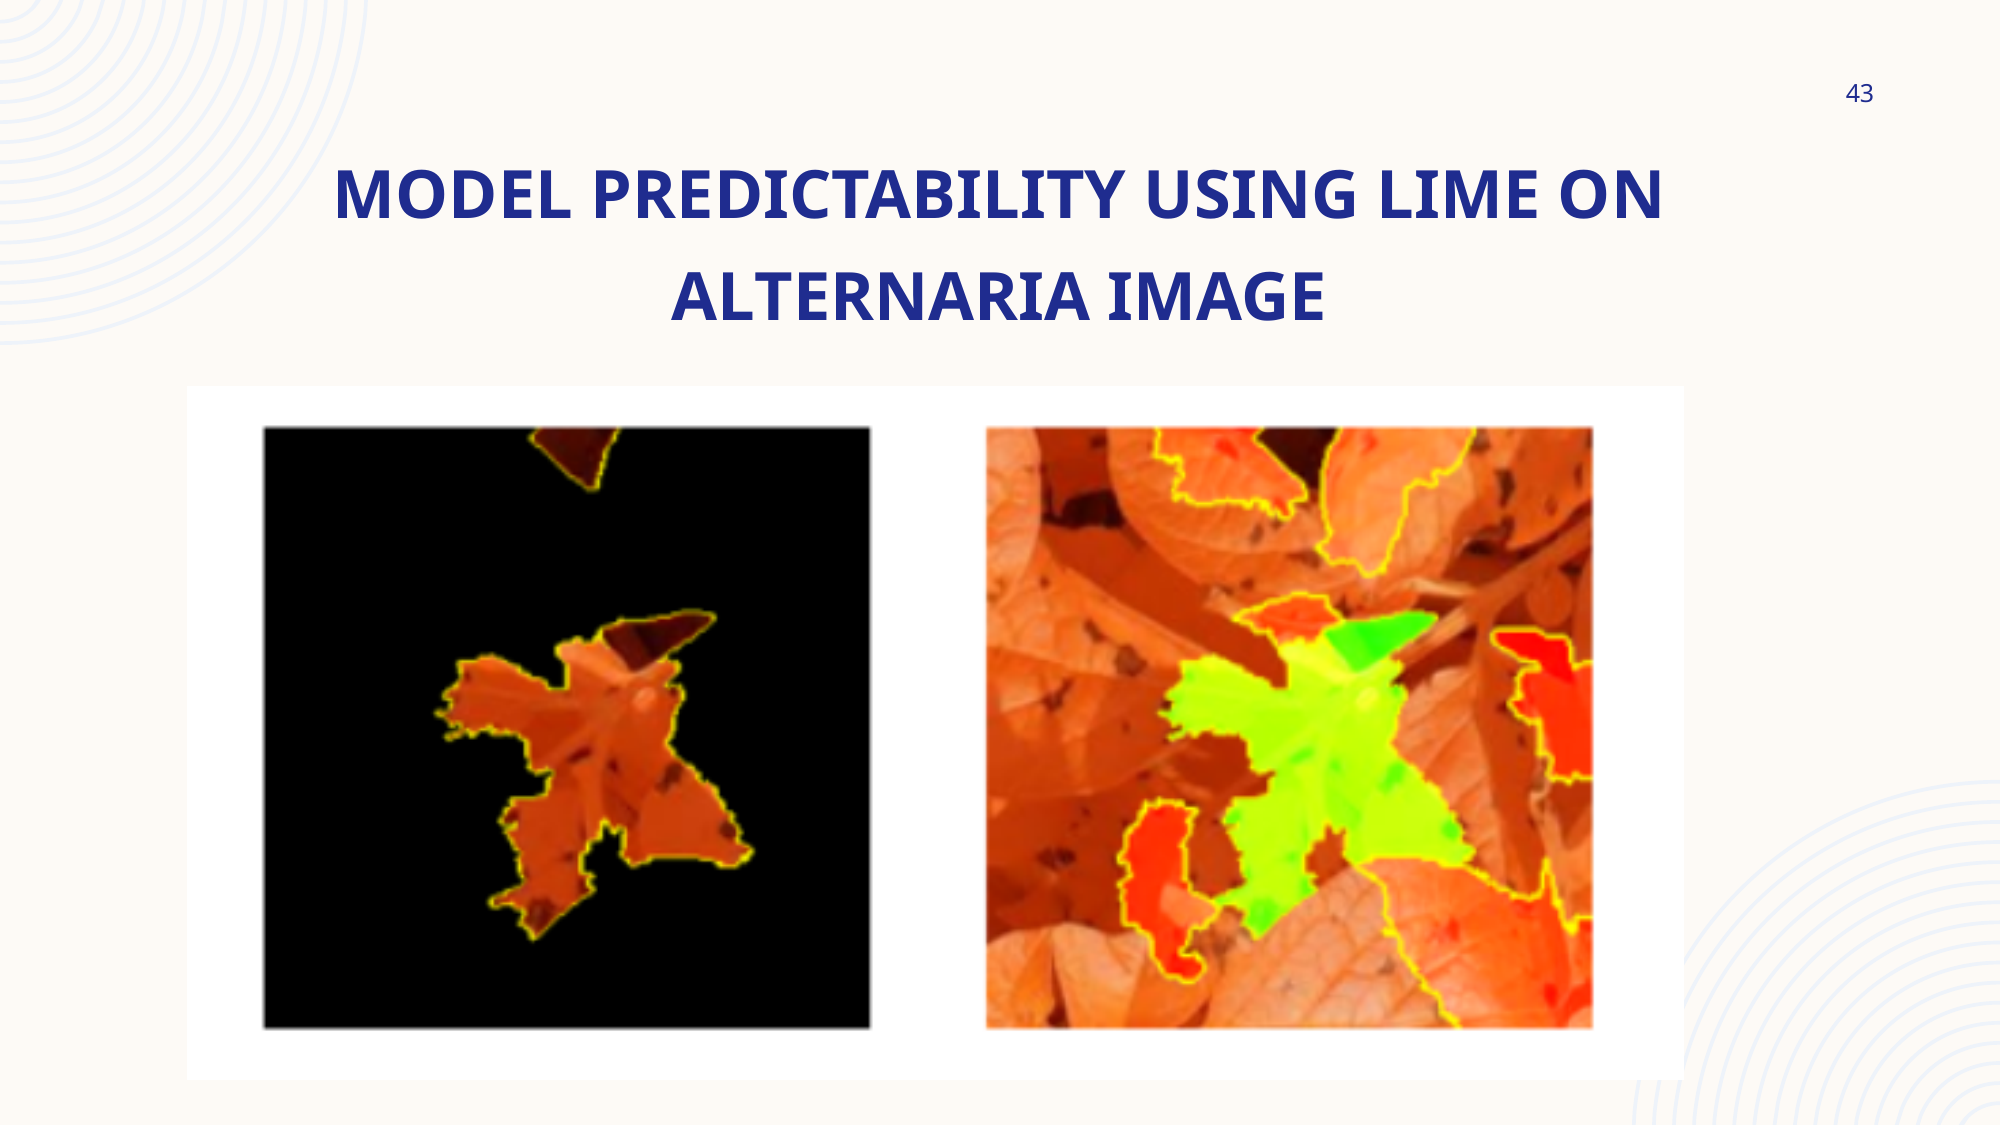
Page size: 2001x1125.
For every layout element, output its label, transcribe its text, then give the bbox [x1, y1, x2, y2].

title Model Predictability using LIME on Alternaria Image [124, 120, 1875, 344]
slide_number 43 [1712, 75, 1875, 116]
picture [187, 386, 1684, 1080]
